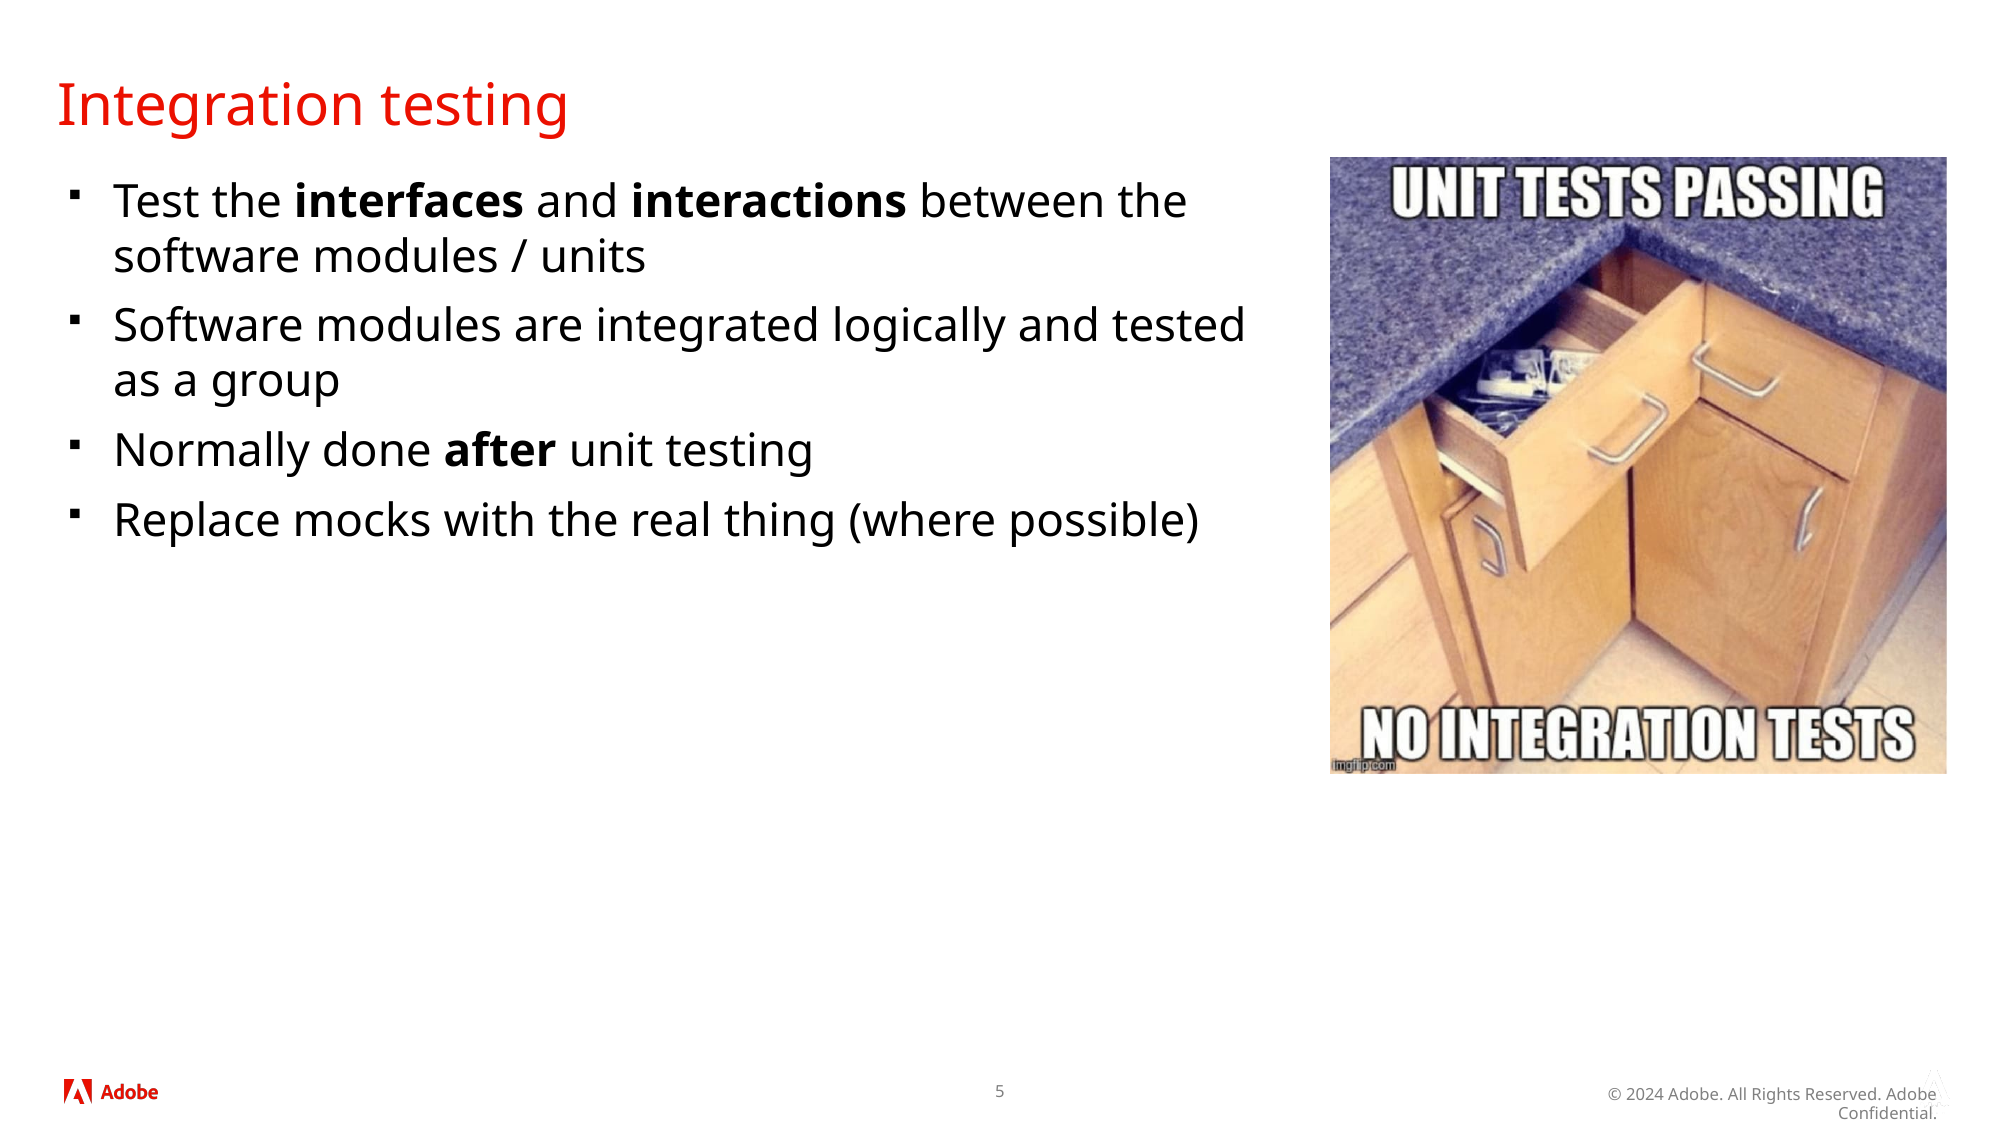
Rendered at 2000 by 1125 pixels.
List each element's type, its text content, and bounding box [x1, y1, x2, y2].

picture [64, 1079, 158, 1104]
slide_number 5 [953, 1078, 1047, 1106]
picture [1918, 1070, 1950, 1114]
picture [1330, 157, 1950, 774]
title Integration testing [49, 47, 1950, 158]
list Test the interfaces and interactions between the software modules / units Software modules are integrated logically and tested as a group Normally done after unit testing Replace mocks with the real thing (where possible) [49, 162, 1311, 1013]
